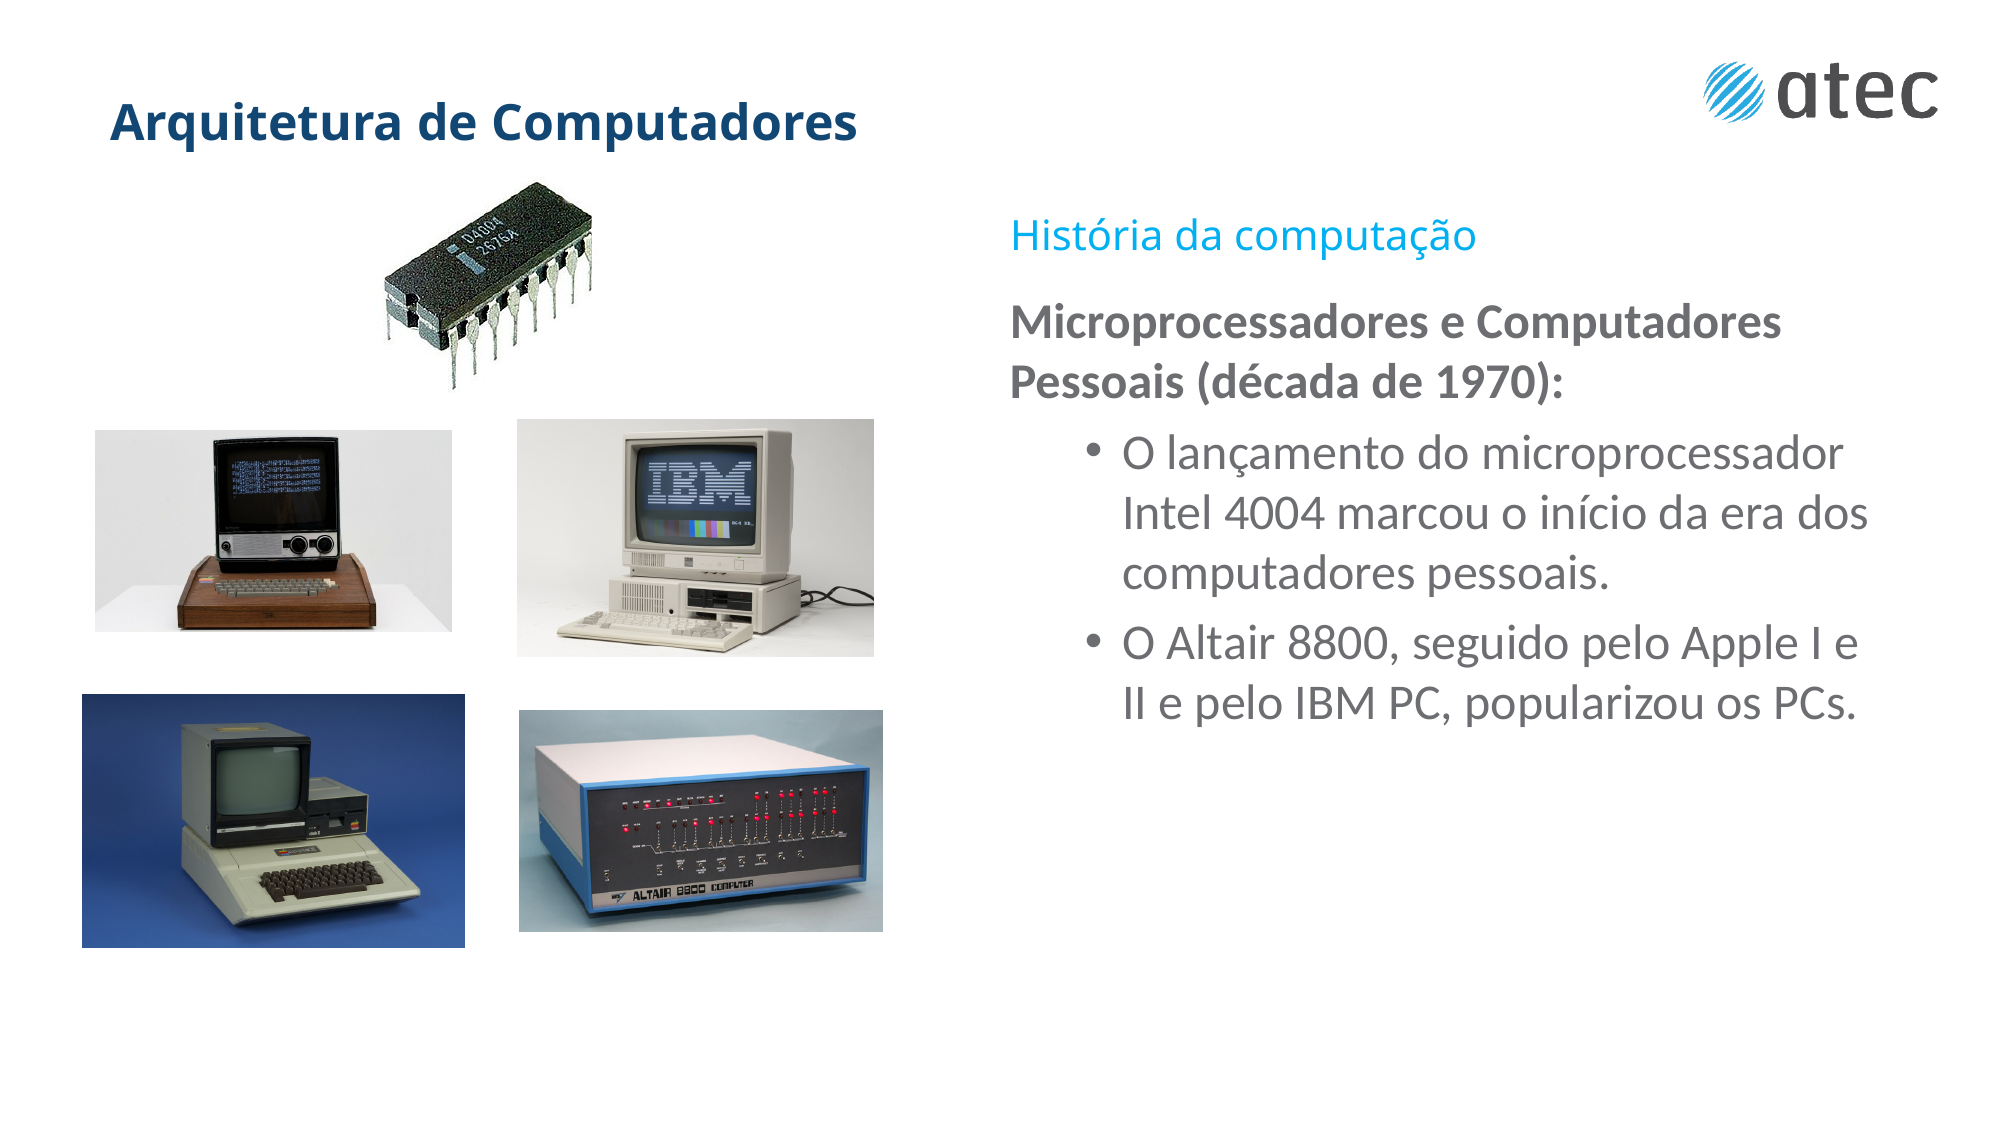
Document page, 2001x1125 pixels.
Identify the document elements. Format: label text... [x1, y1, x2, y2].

title Arquitetura de Computadores [95, 64, 1652, 177]
list História da computação [995, 200, 1900, 270]
list Microprocessadores e Computadores Pessoais (década de 1970): O lançamento do microprocessador Intel 4004 marcou o início da era dos computadores pessoais. O Altair 8800, seguido pelo Apple I e II e pelo IBM PC, popularizou os PCs. [994, 281, 1900, 904]
picture [0, 0, 2000, 1125]
